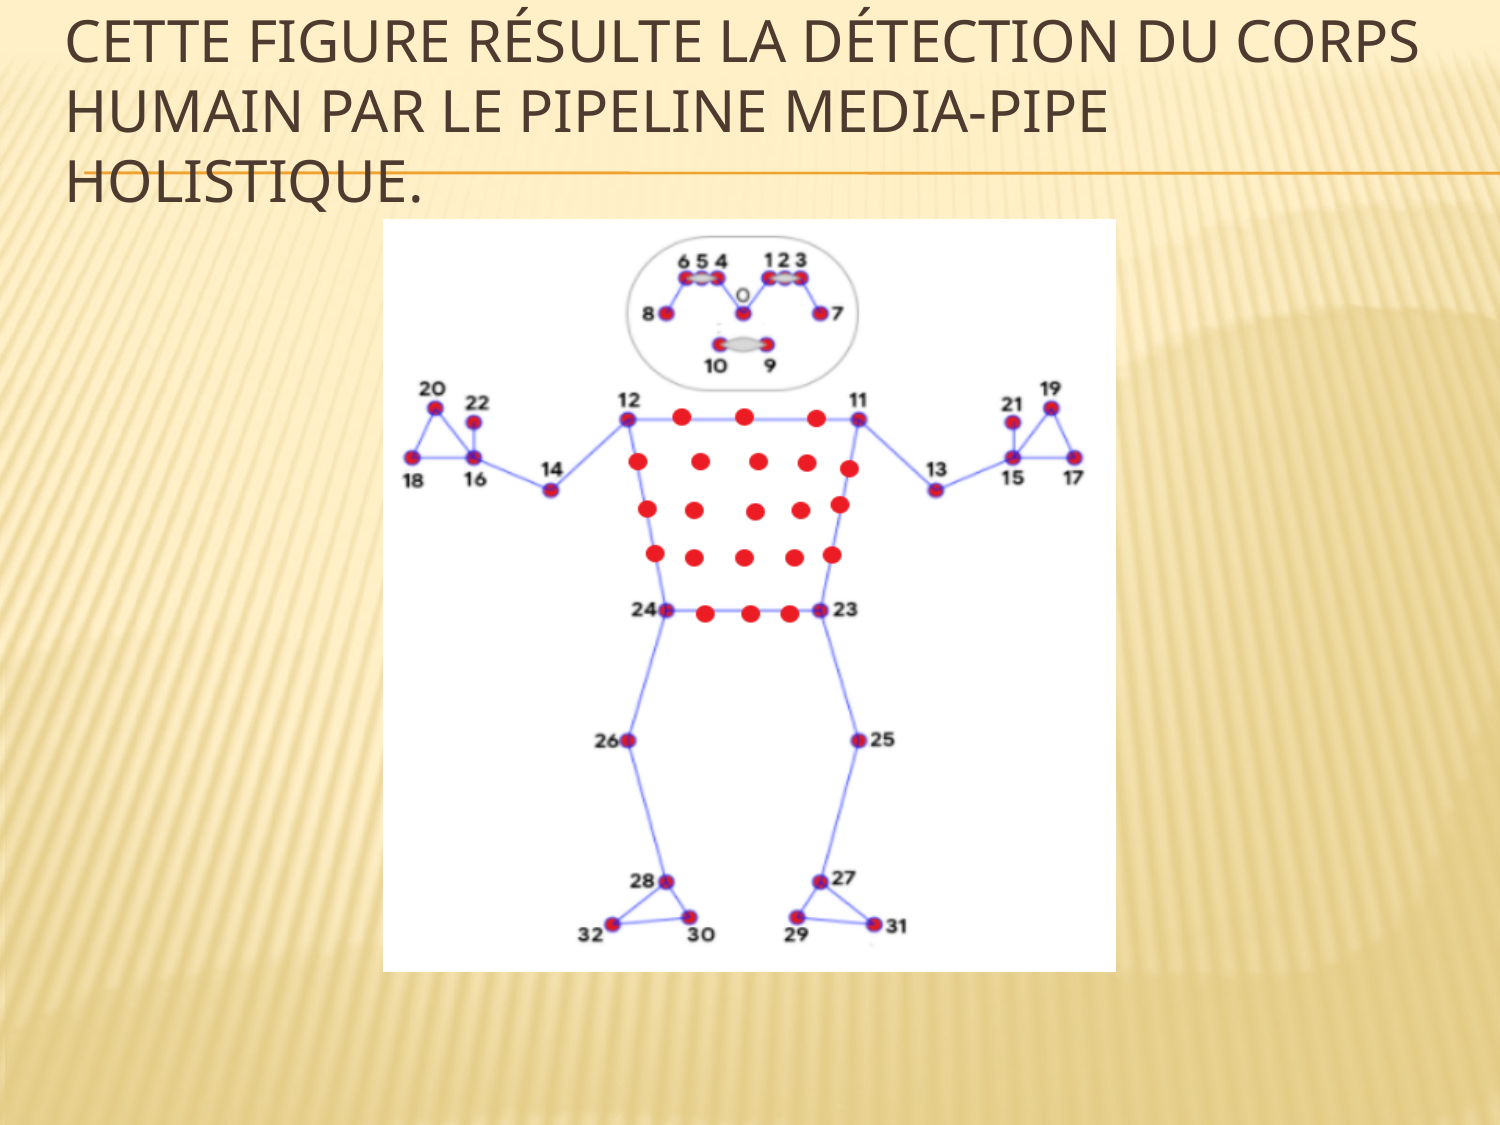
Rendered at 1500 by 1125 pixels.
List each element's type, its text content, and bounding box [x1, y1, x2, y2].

picture [383, 219, 1116, 973]
title Cette figure résulte la détection du corps humain par le pipeline Media-pipe holistique. [50, 75, 1475, 213]
